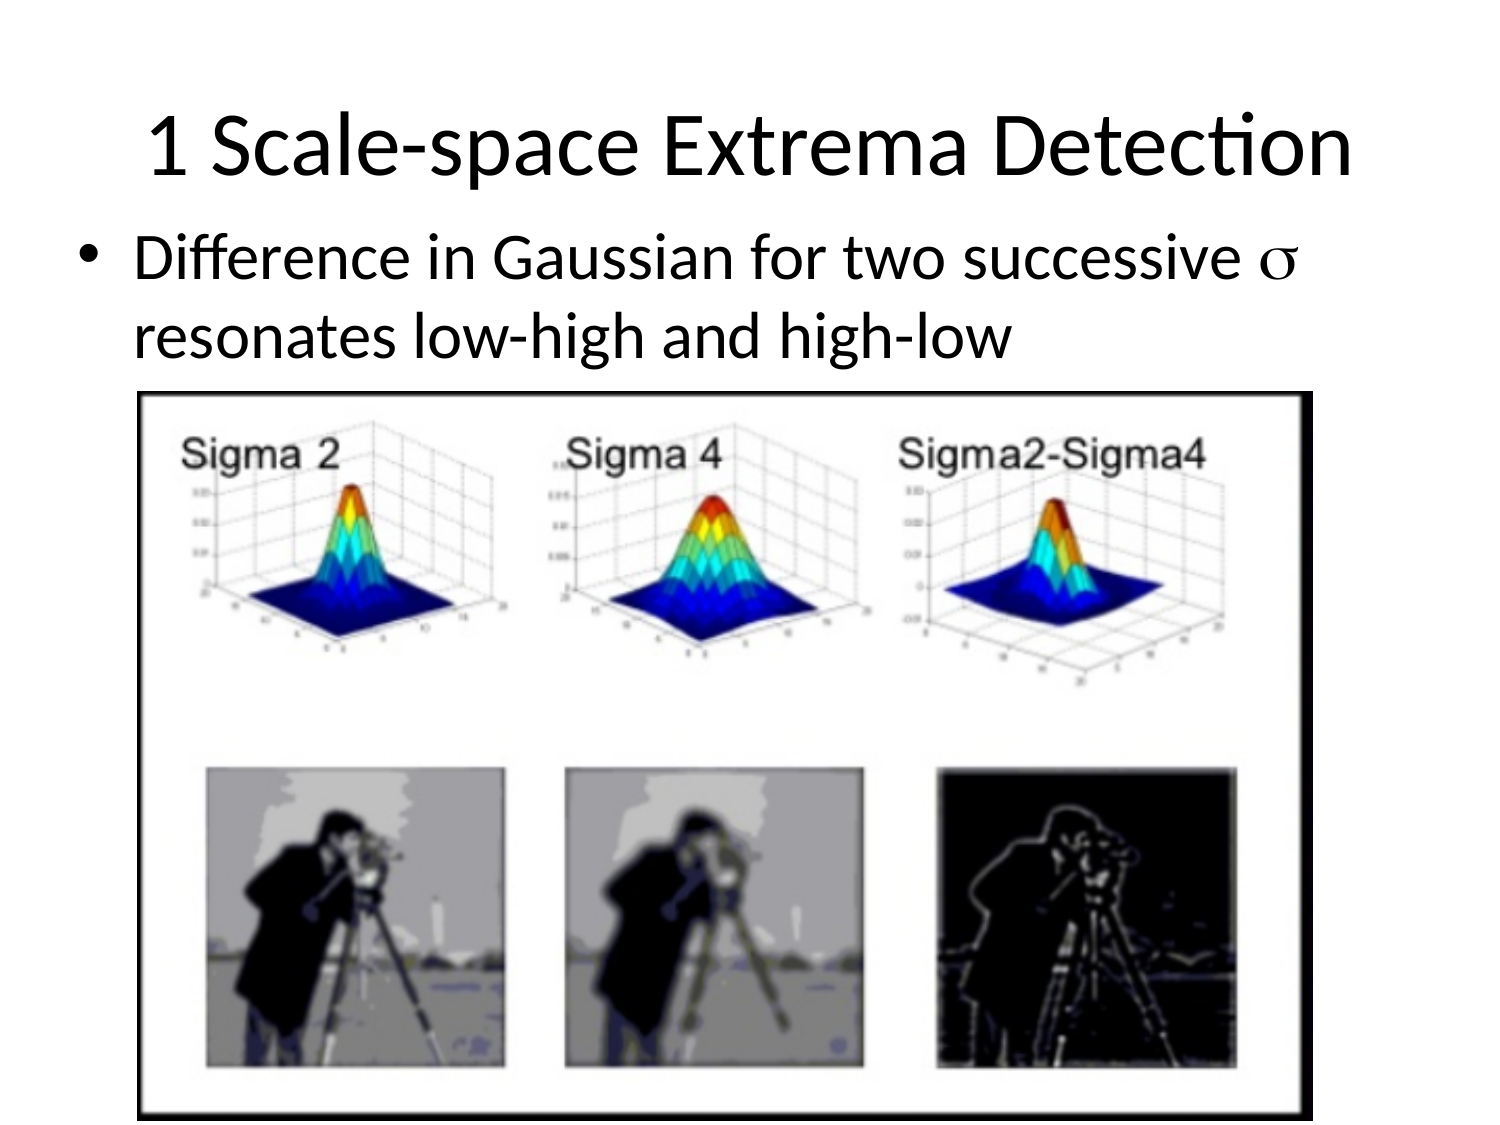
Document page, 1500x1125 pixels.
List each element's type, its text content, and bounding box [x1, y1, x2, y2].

picture [137, 391, 1313, 1121]
title 1 Scale-space Extrema Detection [75, 45, 1425, 233]
text_box [62, 208, 1231, 309]
text_box Difference in Gaussian for two successive s resonates low-high and high-low [62, 205, 1342, 449]
